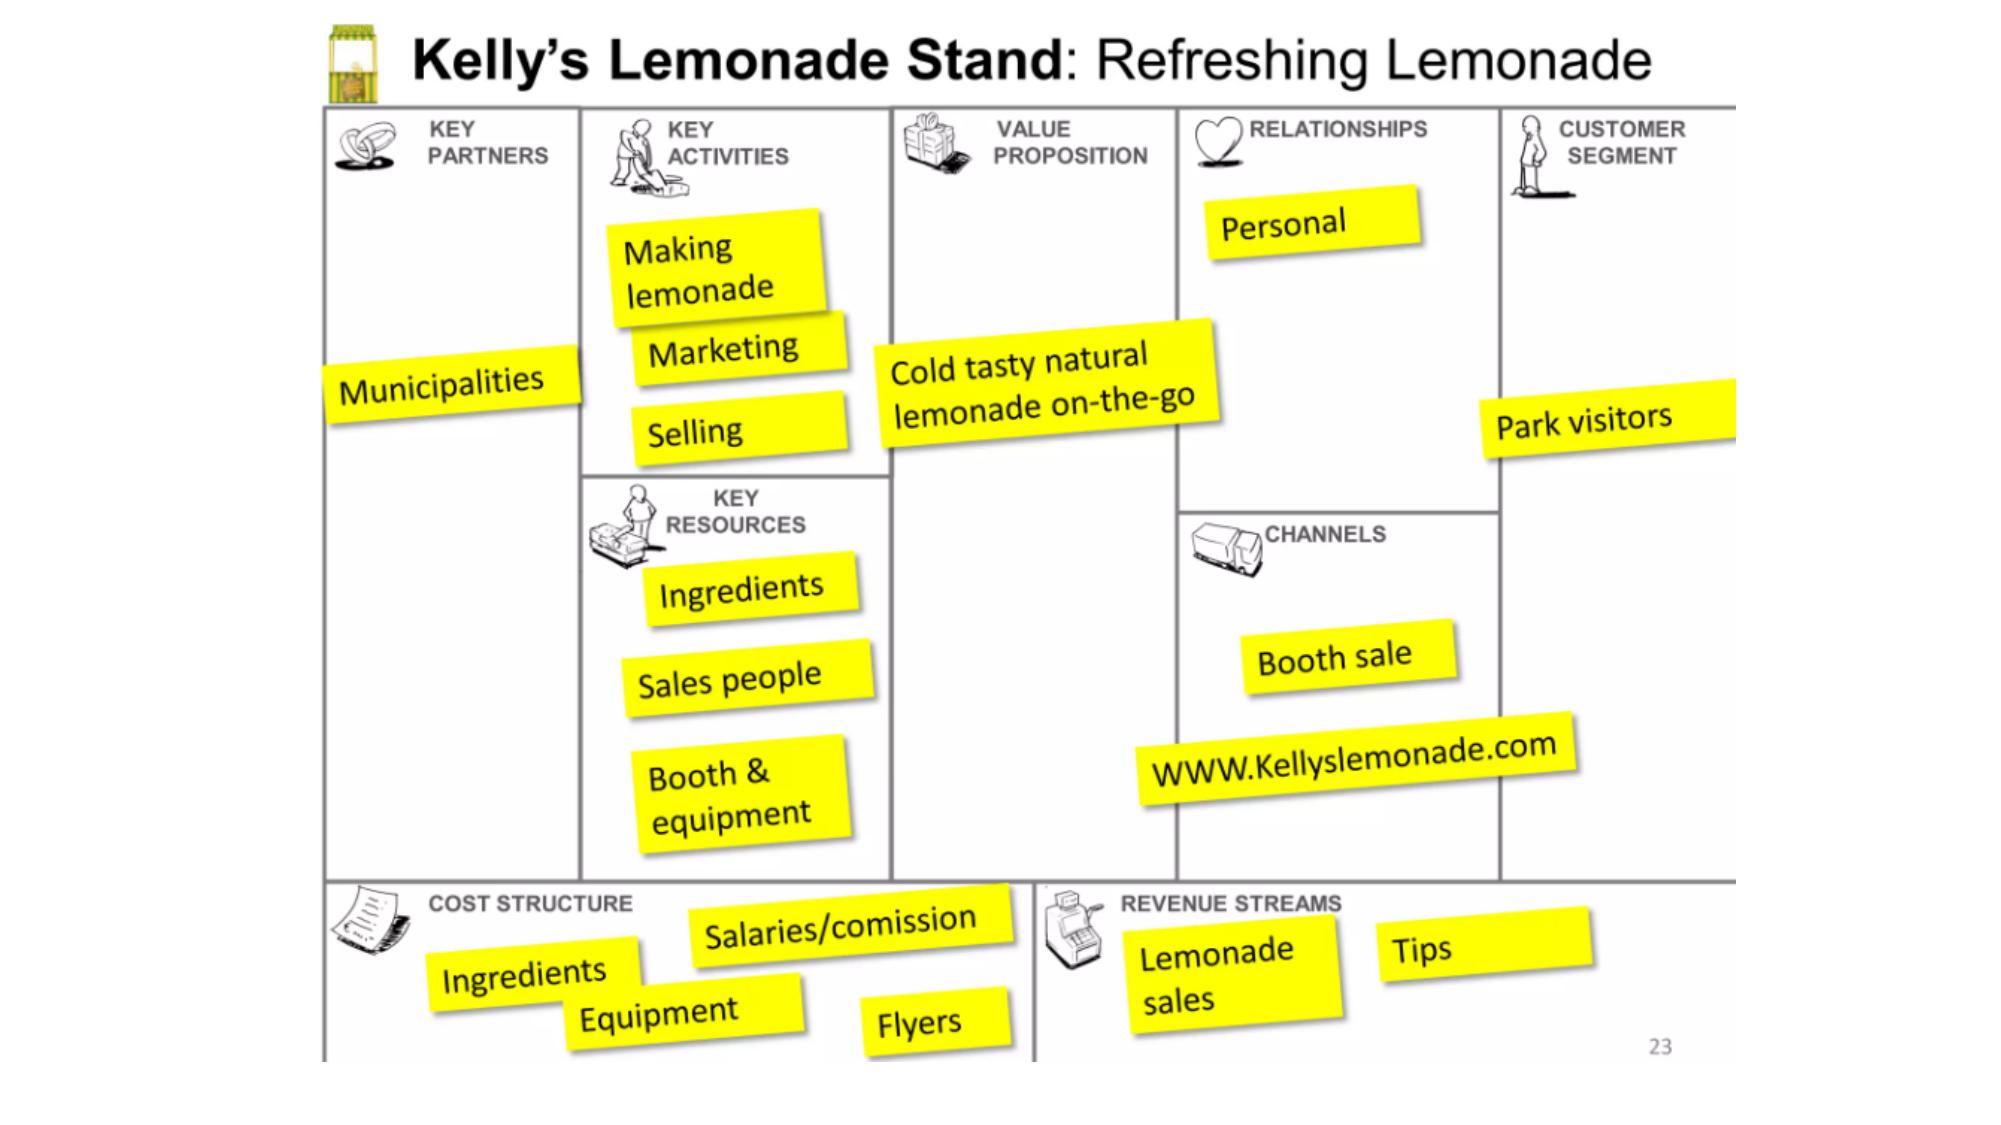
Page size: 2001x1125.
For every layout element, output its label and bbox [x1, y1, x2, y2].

picture [312, 23, 1736, 1062]
